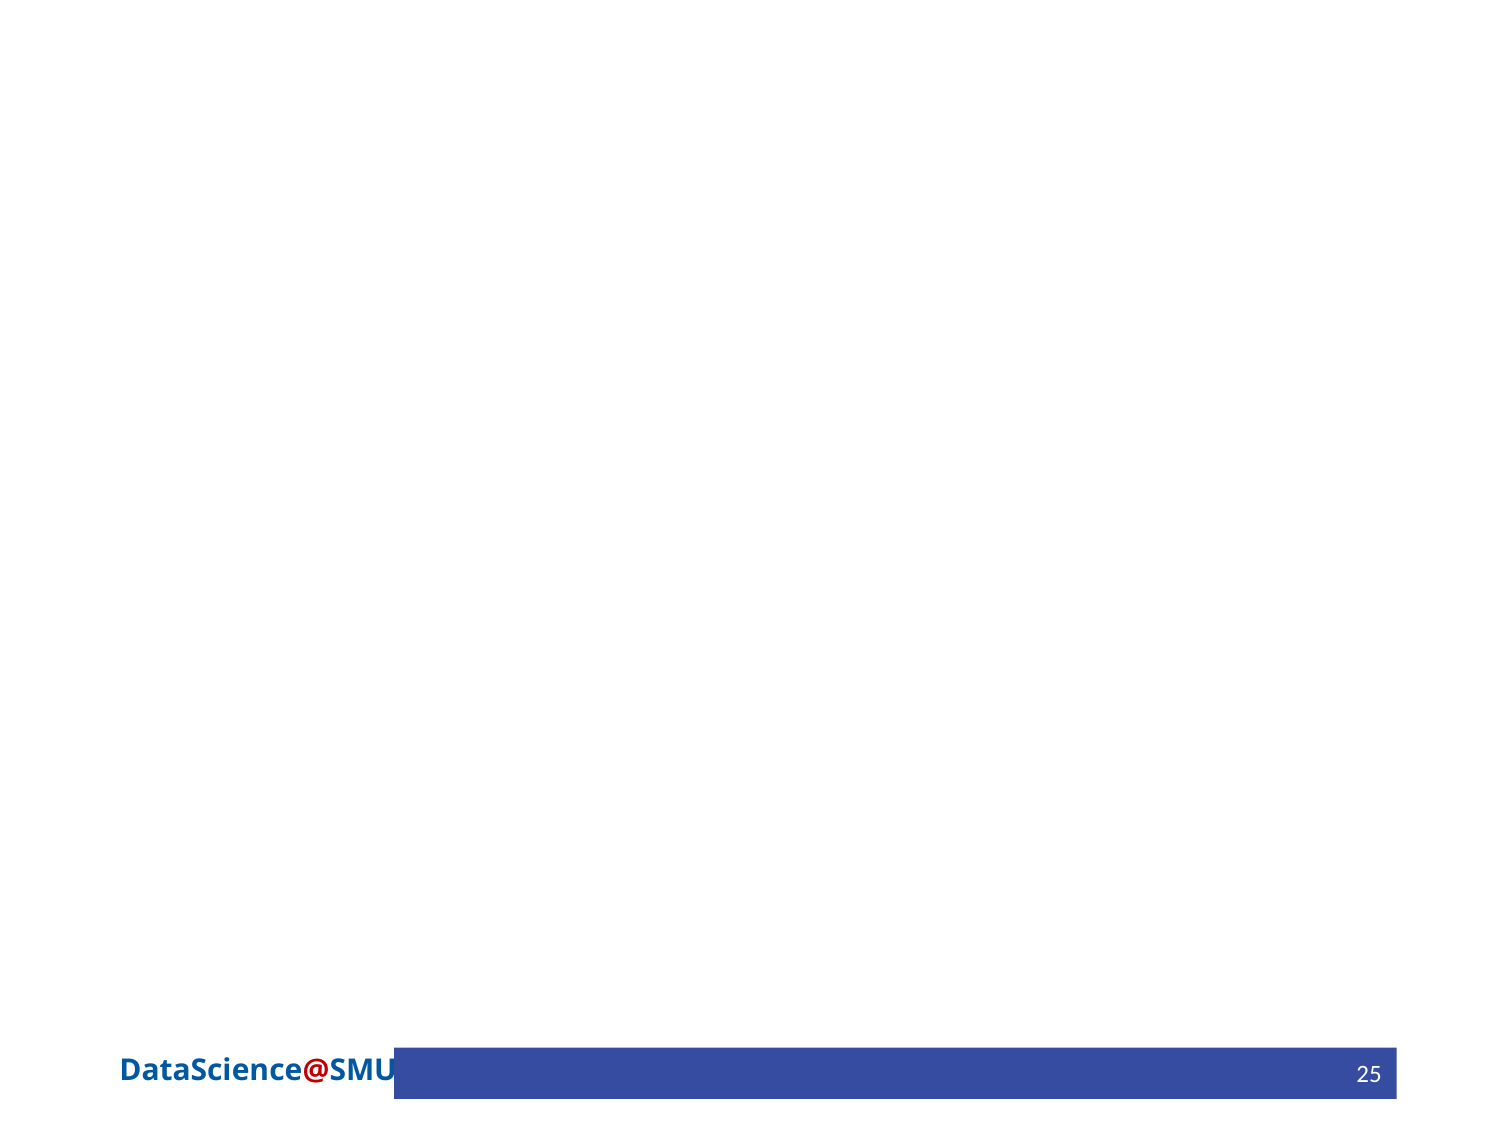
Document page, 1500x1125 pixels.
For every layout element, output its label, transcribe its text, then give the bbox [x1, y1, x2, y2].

slide_number 25 [1059, 1042, 1397, 1103]
